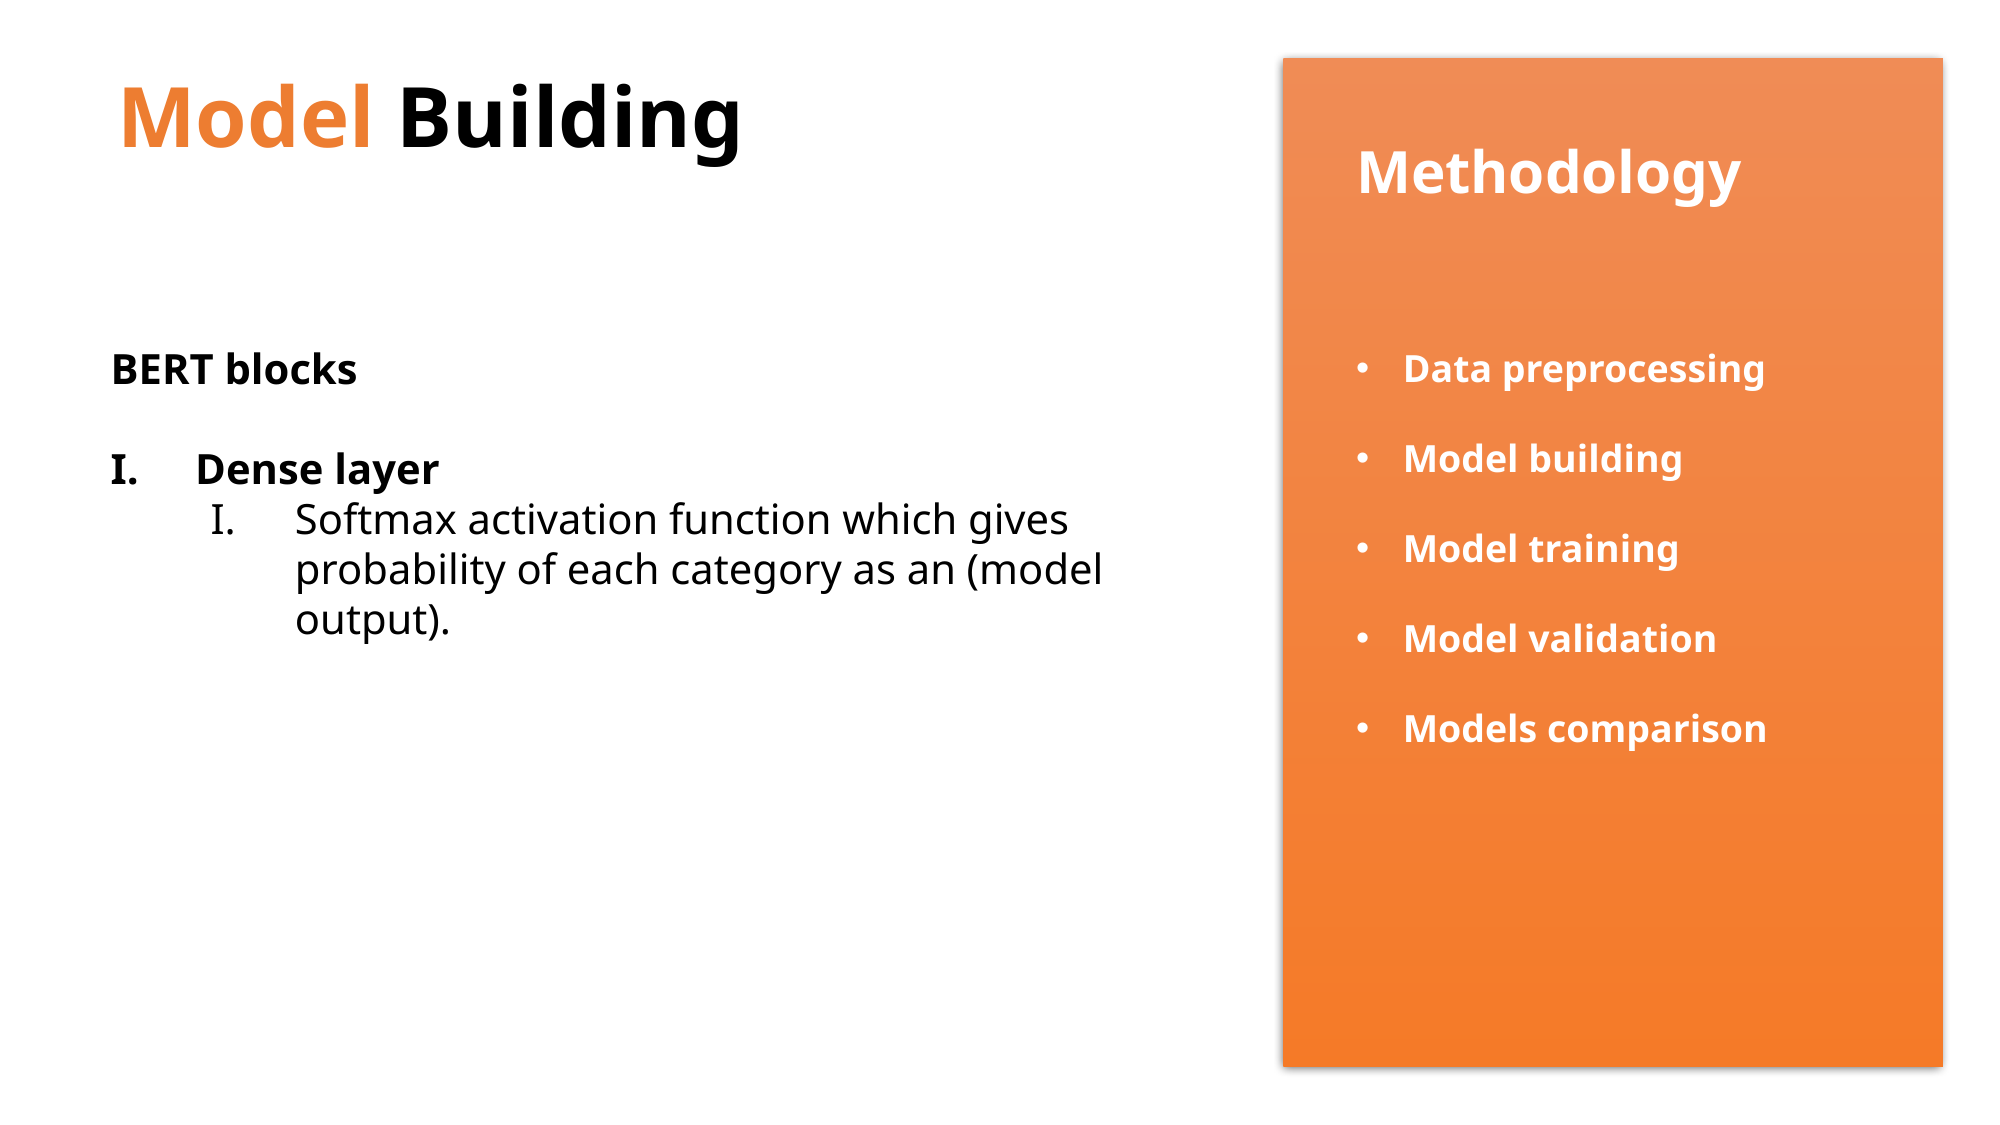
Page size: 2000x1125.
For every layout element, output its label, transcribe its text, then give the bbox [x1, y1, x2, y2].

title Model Building [102, 61, 1276, 279]
text_box Methodology Data preprocessing Model building Model training Model validation Models comparison [1341, 57, 1943, 758]
text_box BERT blocks Dense layer Softmax activation function which gives probability of each category as an (model output). [95, 335, 1277, 651]
text_box [1283, 58, 1943, 1067]
